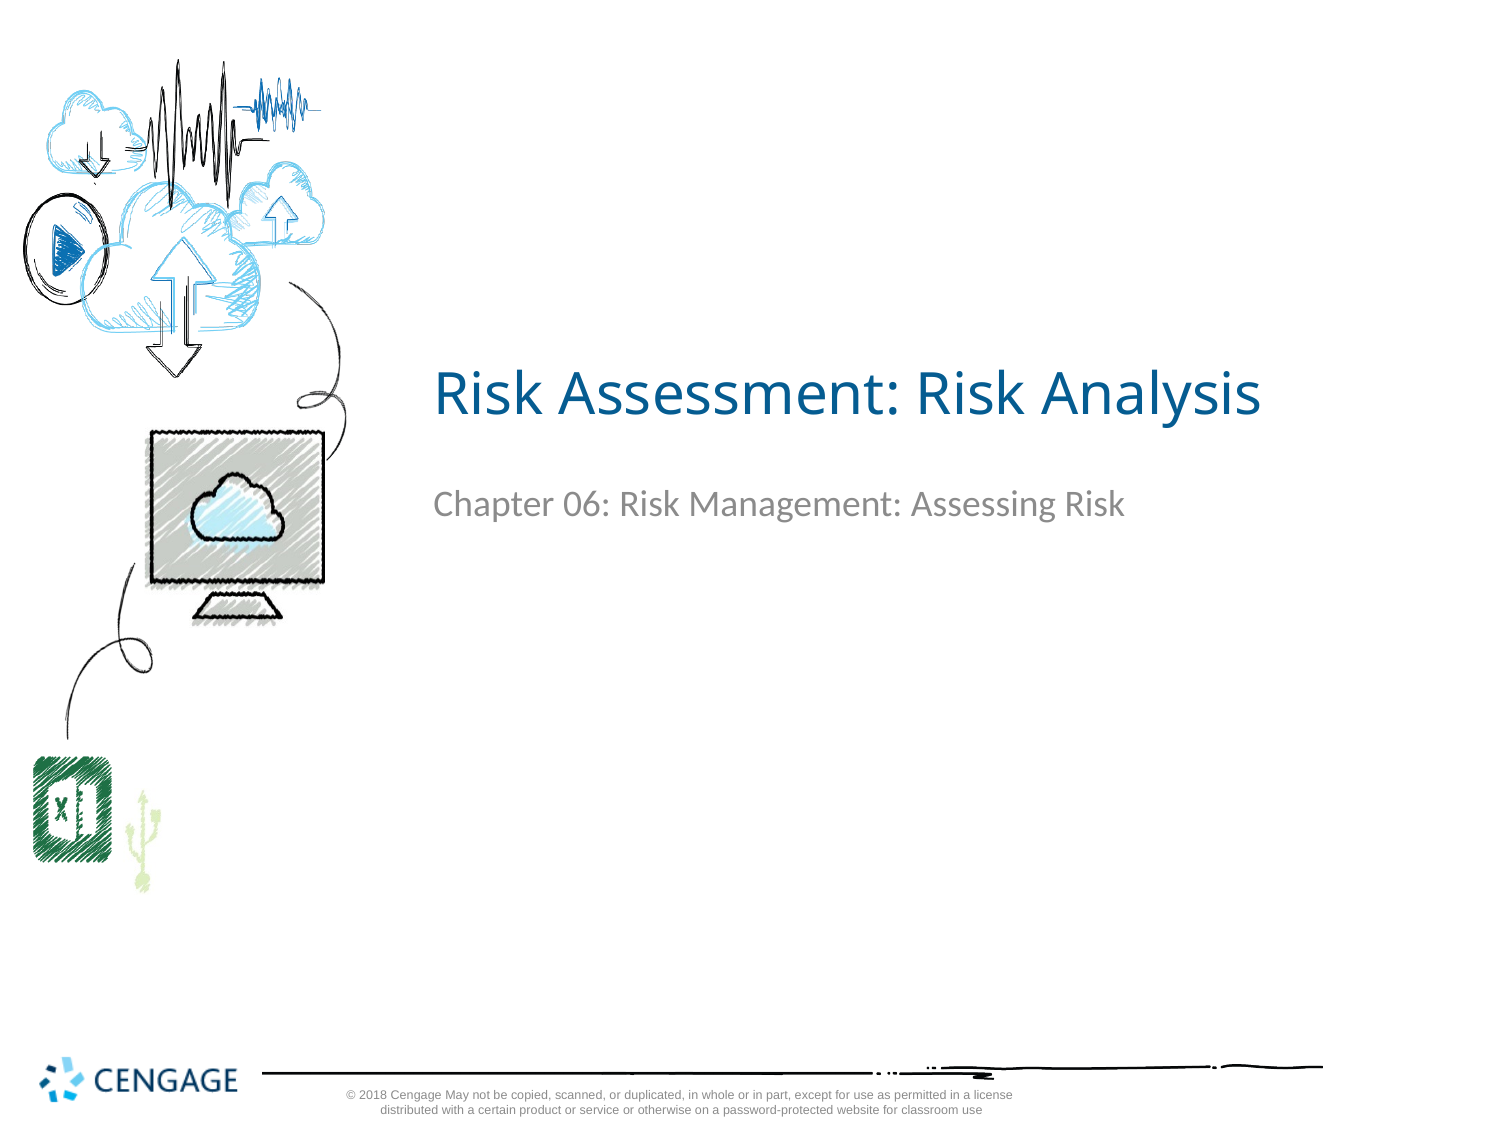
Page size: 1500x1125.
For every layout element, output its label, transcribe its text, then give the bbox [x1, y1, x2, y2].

list Chapter 06: Risk Management: Assessing Risk [433, 482, 1446, 527]
picture [262, 1064, 1323, 1080]
picture [19, 1043, 250, 1115]
picture [12, 59, 401, 739]
picture [23, 743, 163, 895]
title Risk Assessment: Risk Analysis [433, 366, 1446, 427]
